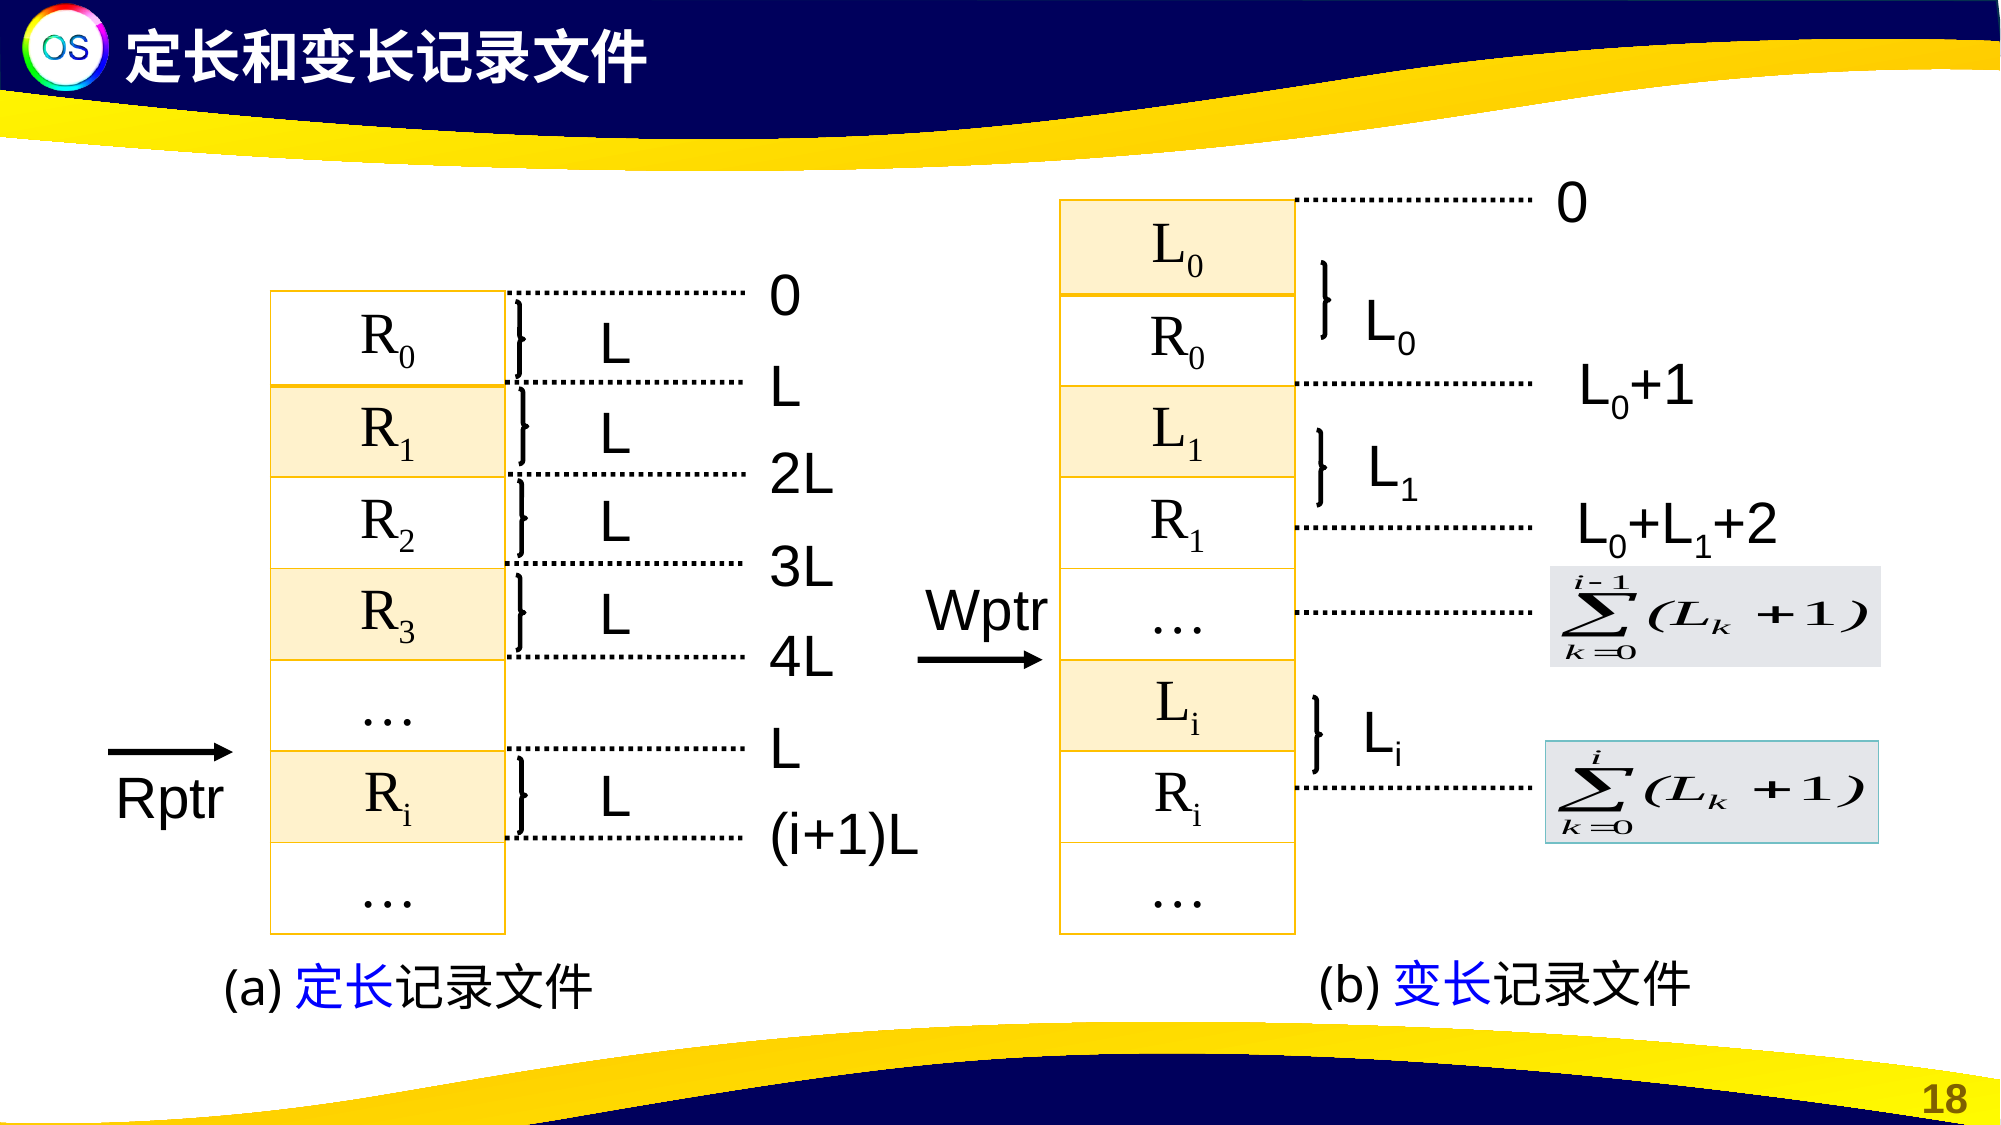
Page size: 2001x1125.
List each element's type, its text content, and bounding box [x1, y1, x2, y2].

text_box 定长和变长记录文件 [109, 12, 1263, 98]
text_box 4L [754, 610, 928, 696]
table_cell R0 [1061, 297, 1294, 385]
table_cell … [271, 661, 504, 750]
table_cell R1 [1061, 478, 1294, 568]
table_header R0 [271, 292, 504, 384]
table_header L0 [1061, 201, 1294, 293]
text_box (a)定长记录文件 [202, 947, 616, 1023]
text_box [108, 745, 233, 752]
table_cell … [1061, 569, 1294, 659]
text_box L [534, 475, 697, 561]
picture [22, 3, 109, 91]
text_box L [754, 340, 928, 426]
text_box 0 [1541, 156, 1715, 243]
text_box [518, 388, 528, 465]
table_cell Ri [271, 752, 504, 842]
text_box 2L [754, 427, 928, 513]
text_box [1316, 429, 1326, 506]
text_box [1320, 262, 1330, 338]
text_box L1 [1346, 421, 1440, 516]
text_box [1546, 741, 1878, 843]
text_box 3L [754, 520, 928, 606]
text_box (b)变长记录文件 [1299, 944, 1712, 1020]
text_box L [534, 750, 697, 836]
text_box [1312, 696, 1321, 773]
table_cell L1 [1061, 387, 1294, 476]
table_cell Ri [1061, 752, 1294, 842]
text_box Wptr [906, 564, 1069, 650]
table_cell … [1061, 843, 1294, 933]
table_cell R1 [271, 388, 504, 476]
text_box (i+1)L [754, 788, 966, 874]
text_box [1549, 566, 1882, 667]
text_box [517, 757, 526, 834]
text_box L [534, 568, 697, 654]
table_cell … [271, 843, 504, 933]
table_cell R2 [271, 478, 504, 568]
text_box L0+L1+2 [1550, 477, 1805, 566]
table_cell Li [1061, 661, 1294, 750]
text_box L [534, 387, 697, 473]
text_box [917, 653, 1043, 666]
text_box L [754, 702, 928, 788]
text_box 0 [754, 249, 928, 335]
text_box [517, 480, 526, 556]
text_box L0 [1340, 274, 1441, 370]
text_box Li [1346, 686, 1521, 782]
text_box [515, 301, 524, 377]
text_box L [534, 297, 697, 383]
text_box Rptr [89, 752, 252, 838]
text_box [515, 574, 525, 651]
text_box L0+1 [1550, 338, 1724, 434]
table_cell R3 [271, 569, 504, 659]
